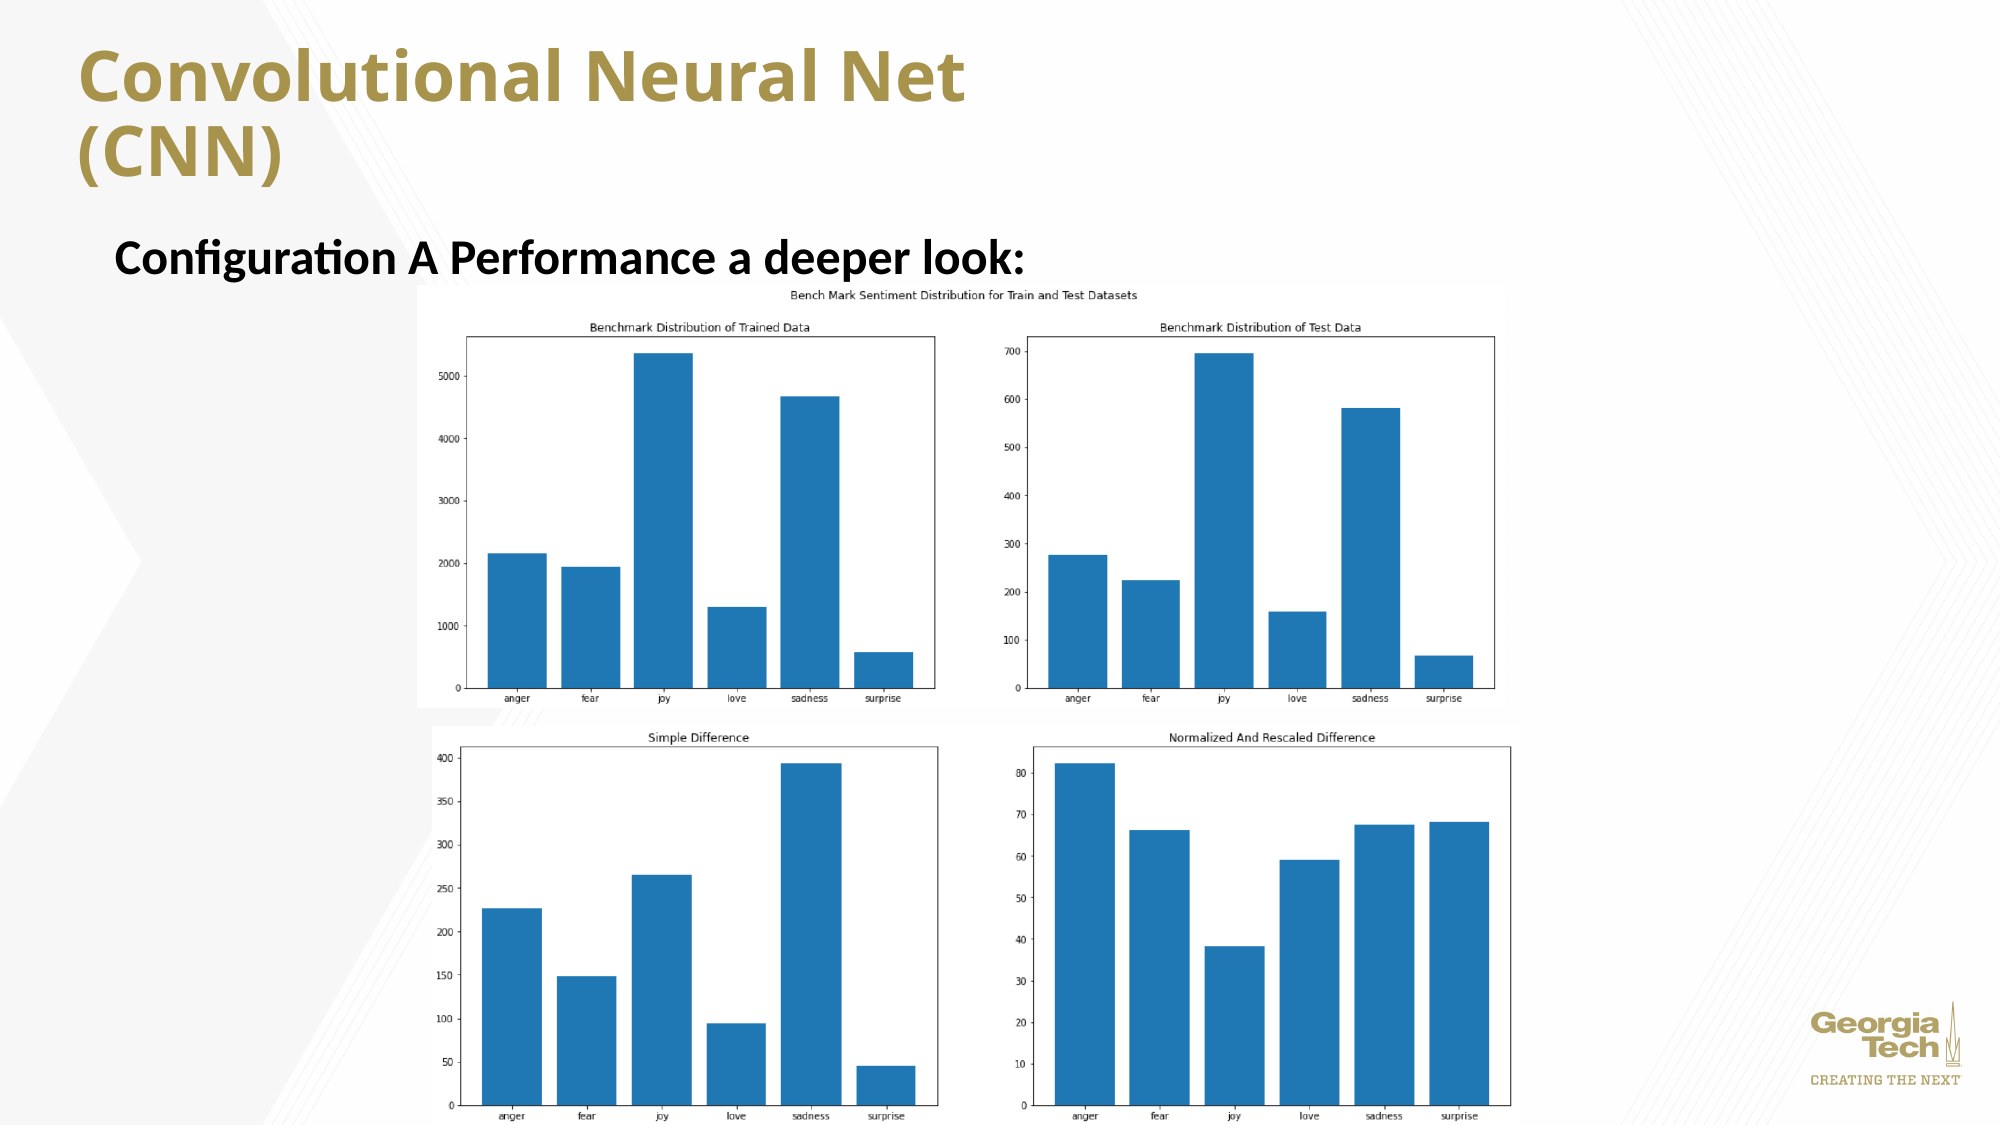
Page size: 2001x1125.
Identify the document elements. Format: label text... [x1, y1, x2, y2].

picture [0, 0, 2001, 1125]
list Configuration A Performance a deeper look: [62, 199, 1890, 954]
title Convolutional Neural Net (CNN) [62, 32, 1174, 200]
